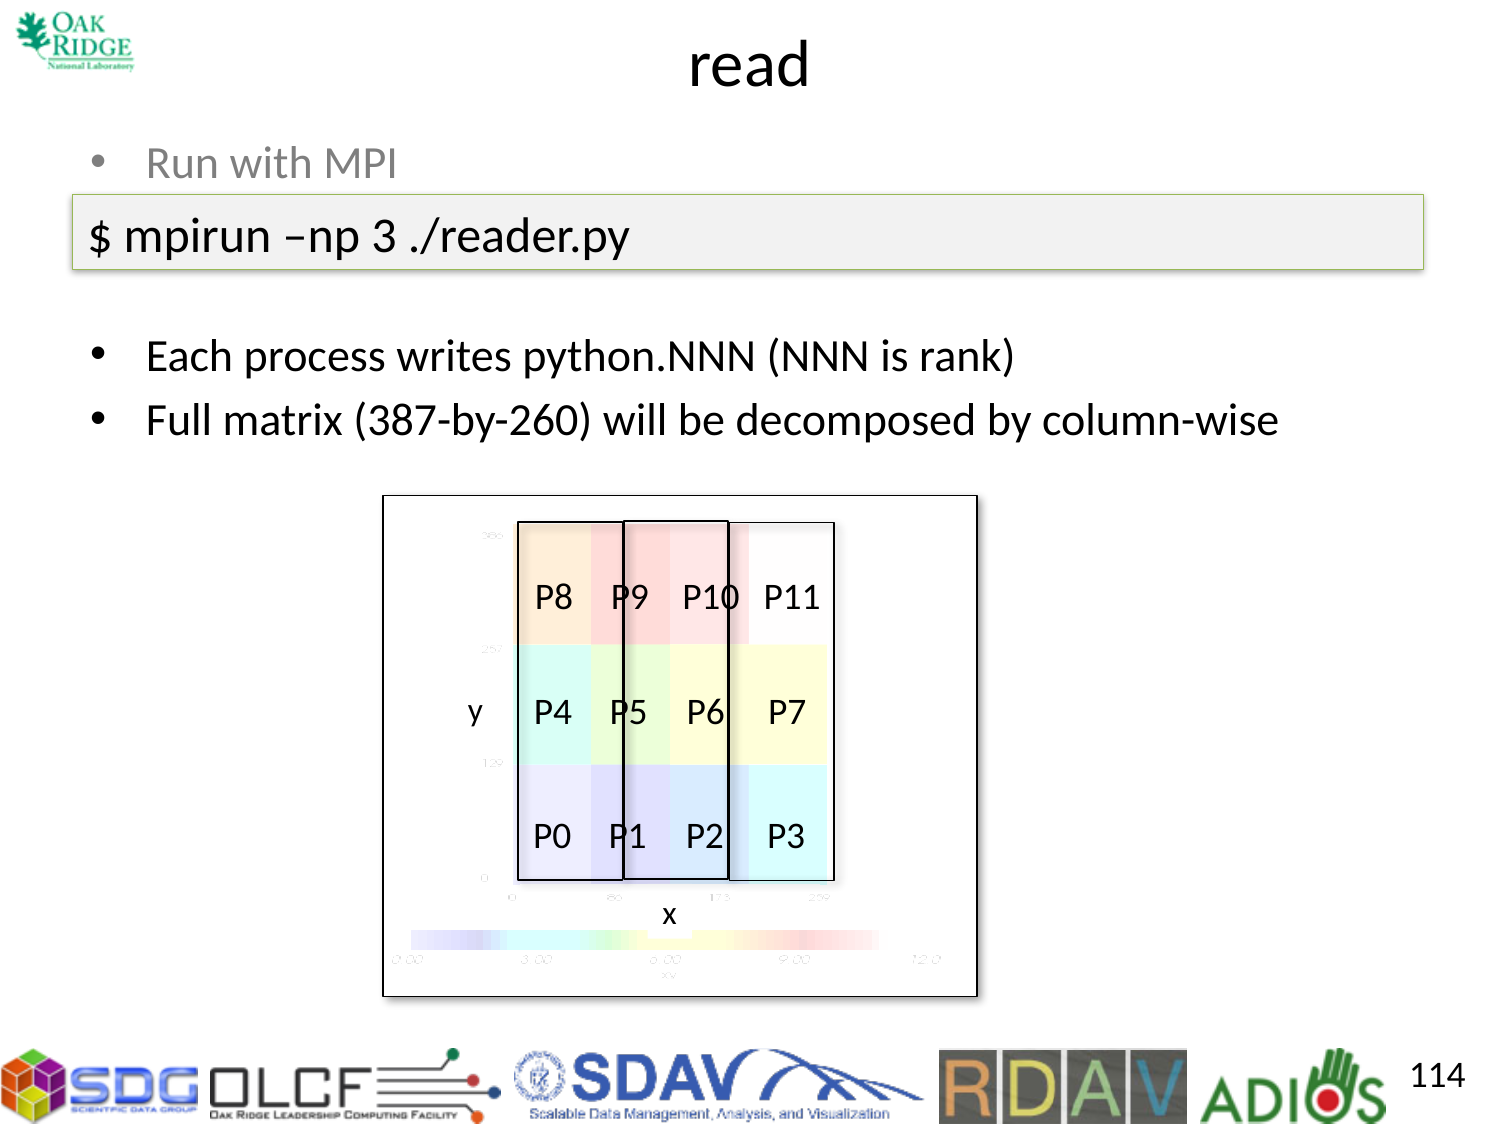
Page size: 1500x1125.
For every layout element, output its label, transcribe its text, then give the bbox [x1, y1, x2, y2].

picture [514, 1048, 926, 1124]
picture [210, 1048, 501, 1124]
slide_number 114 [1130, 1042, 1481, 1103]
picture [0, 6, 149, 82]
picture [0, 1048, 198, 1124]
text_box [382, 495, 978, 997]
text_box $ mpirun –np 3 ./reader.py [72, 194, 1424, 270]
picture [939, 1048, 1187, 1124]
list Run with MPI Use bpls to read in a 2D slice Each process writes python.NNN (NNN is rank) Full matrix (387-by-260) will be decomposed by column-wise [75, 276, 1425, 455]
list Run with MPI Use bpls to read in a 2D slice Each process writes python.NNN (NNN is rank) Full matrix (387-by-260) will be decomposed by column-wise [75, 125, 1425, 194]
picture [1200, 1103, 1386, 1124]
title read [75, 11, 1425, 108]
